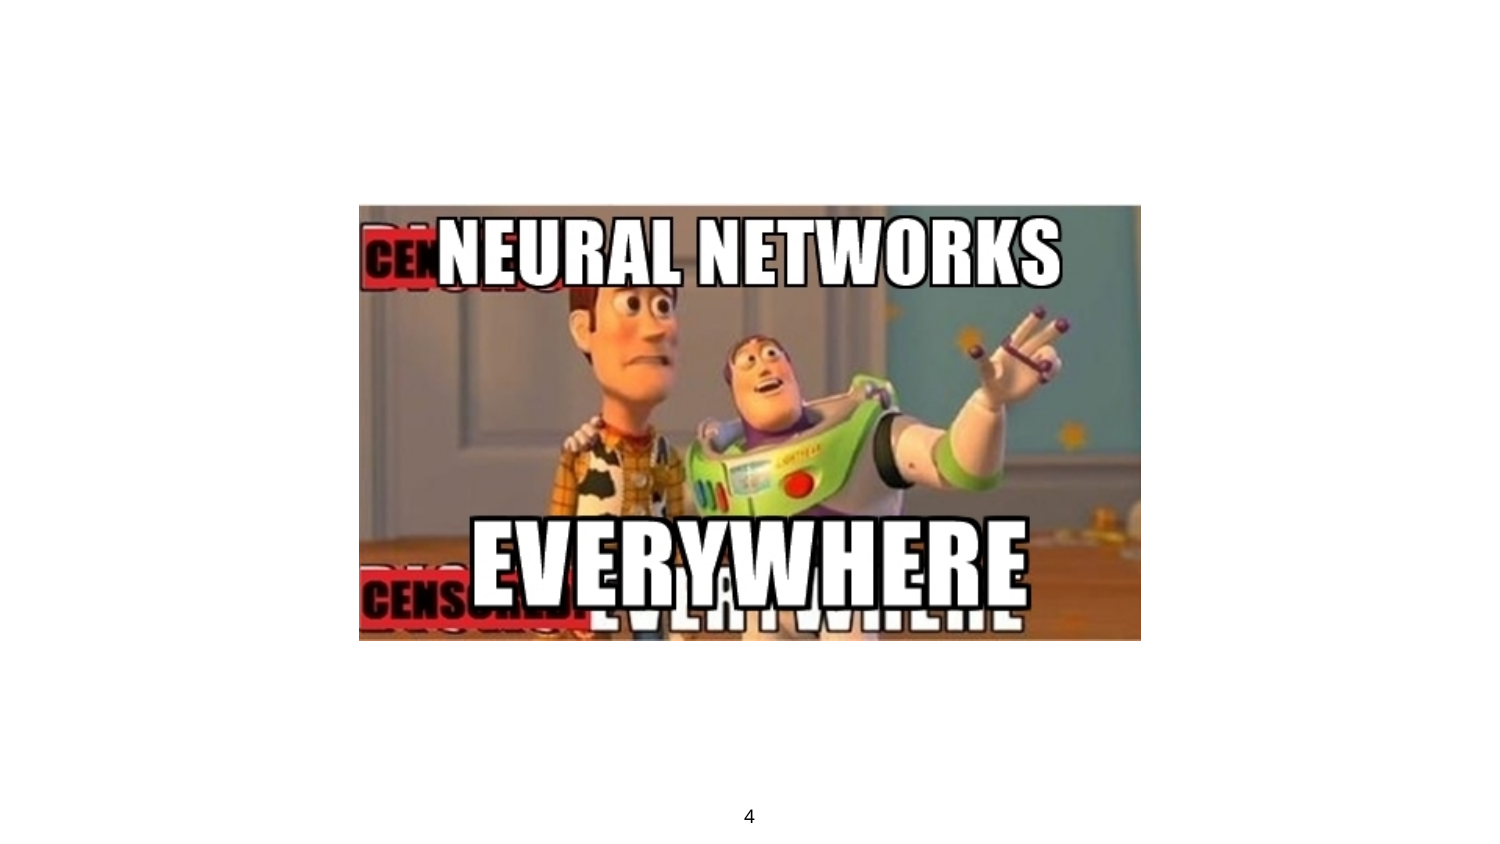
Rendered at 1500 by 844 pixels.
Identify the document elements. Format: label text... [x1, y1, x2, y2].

picture [359, 202, 1141, 641]
slide_number ‹#› [735, 800, 764, 832]
